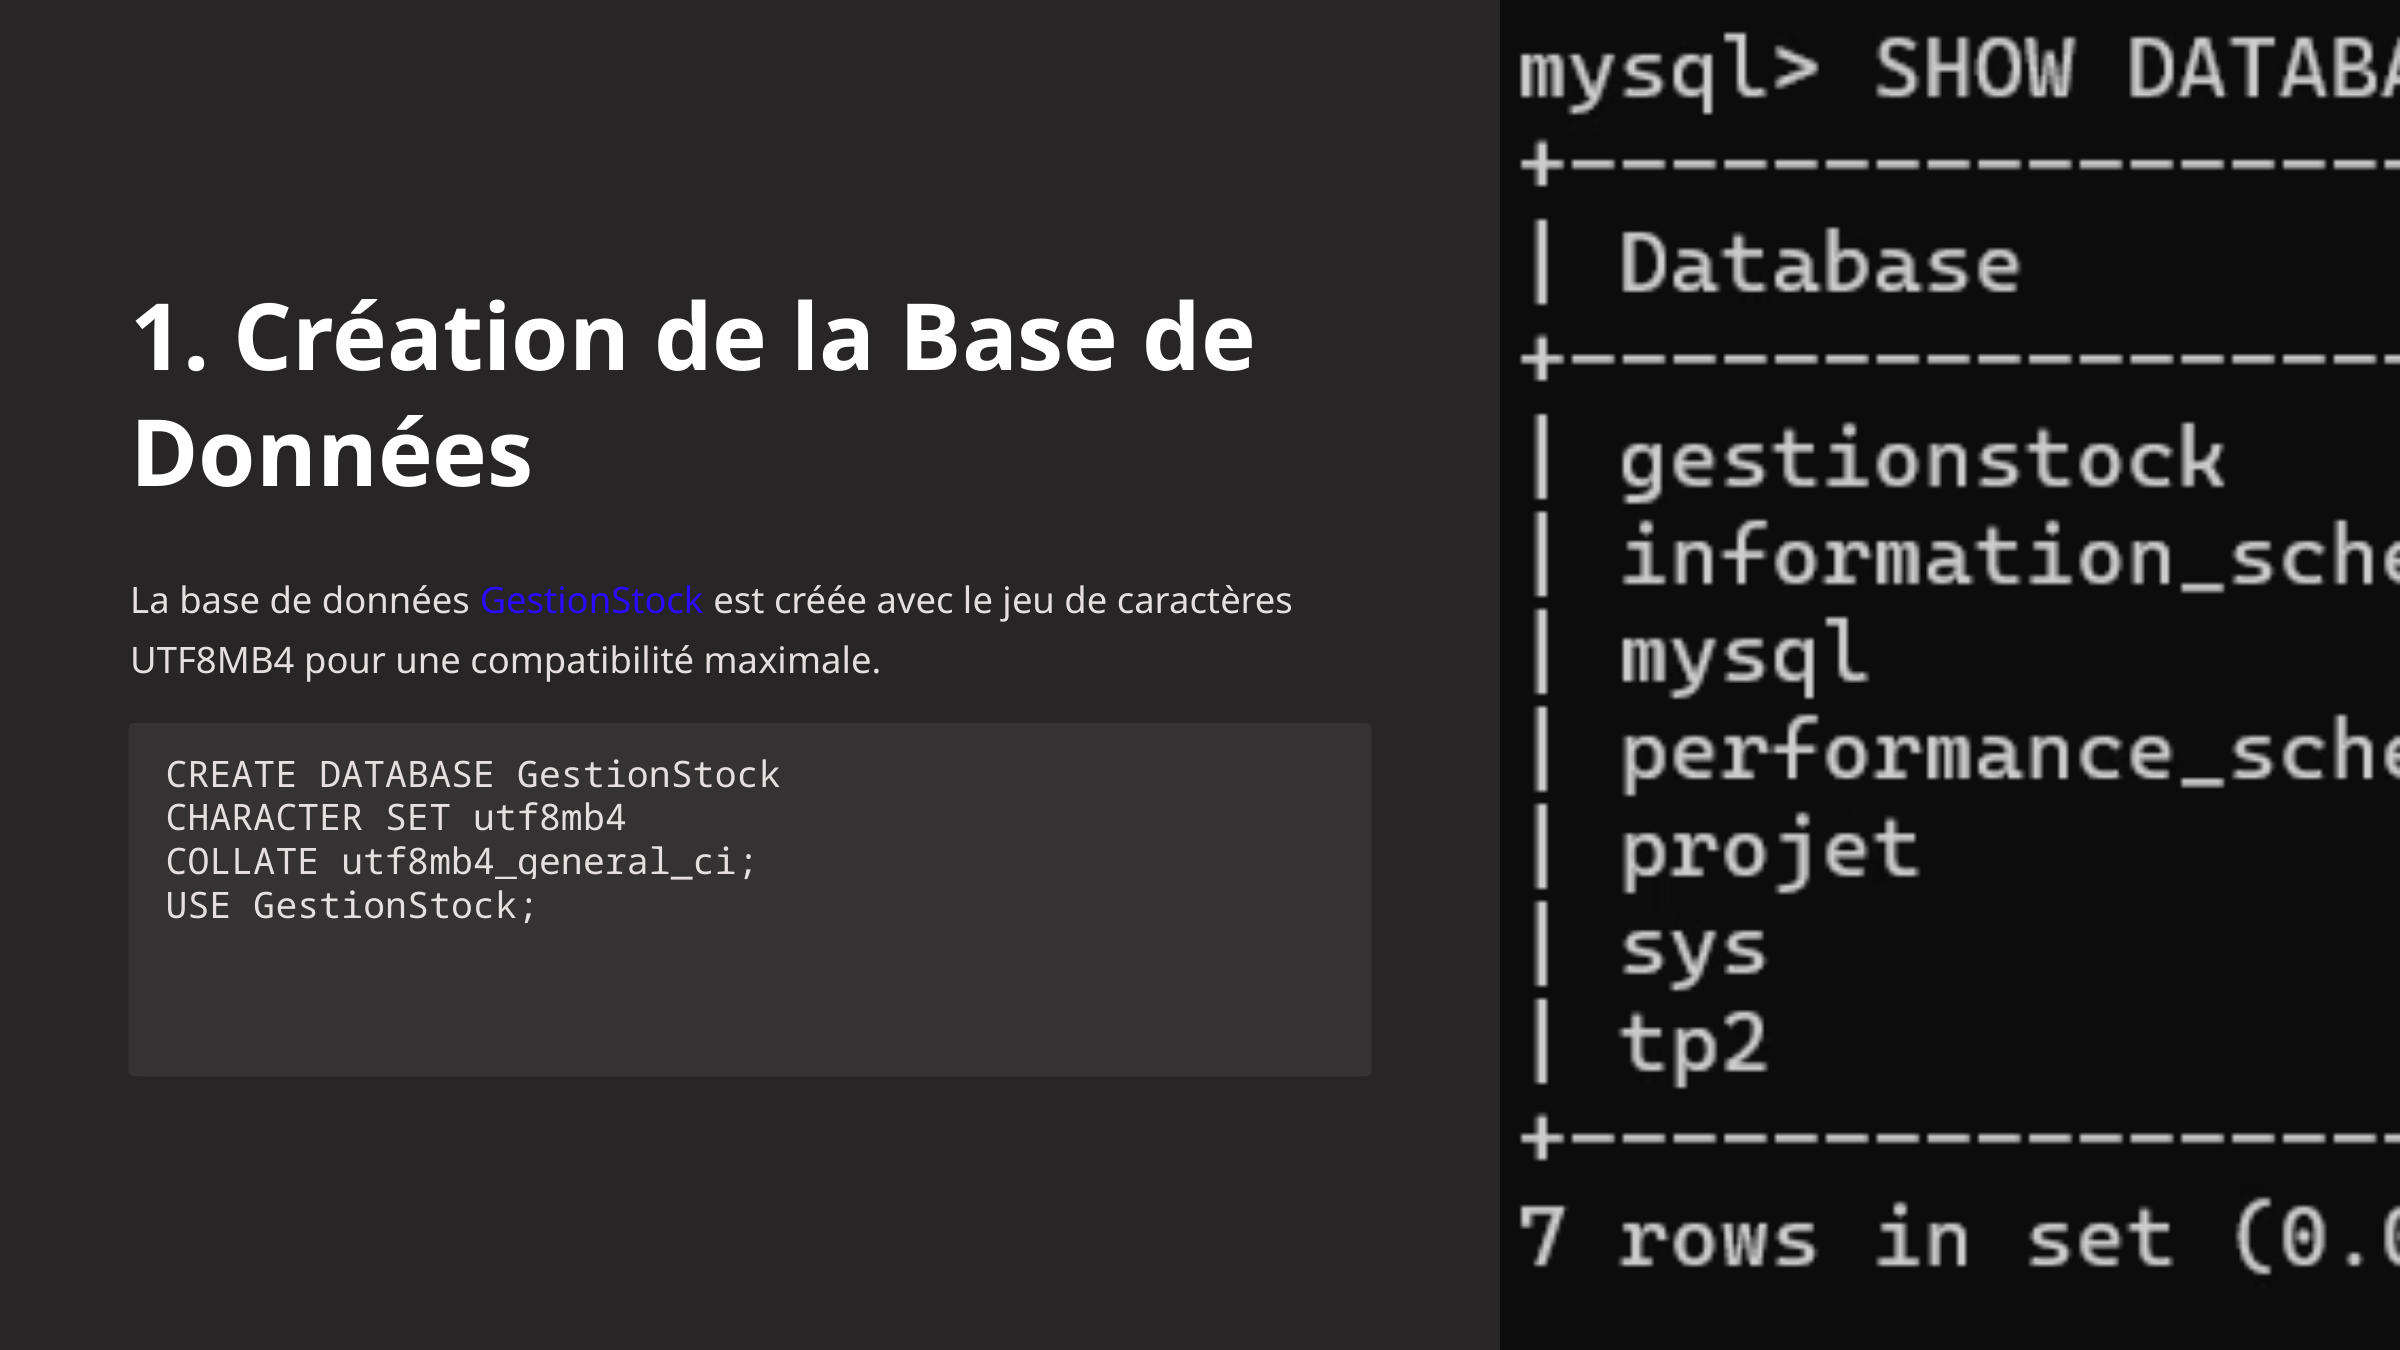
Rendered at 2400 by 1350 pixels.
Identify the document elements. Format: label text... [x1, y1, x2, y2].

text_box CREATE DATABASE GestionStock CHARACTER SET utf8mb4 COLLATE utf8mb4_general_ci; USE GestionStock; [165, 750, 1335, 1049]
text_box La base de données GestionStock est créée avec le jeu de caractères UTF8MB4 pour une compatibilité maximale. [130, 561, 1370, 681]
text_box [128, 722, 1372, 1077]
text_box 1. Création de la Base de Données [130, 273, 1370, 507]
picture [1499, 0, 2400, 1350]
